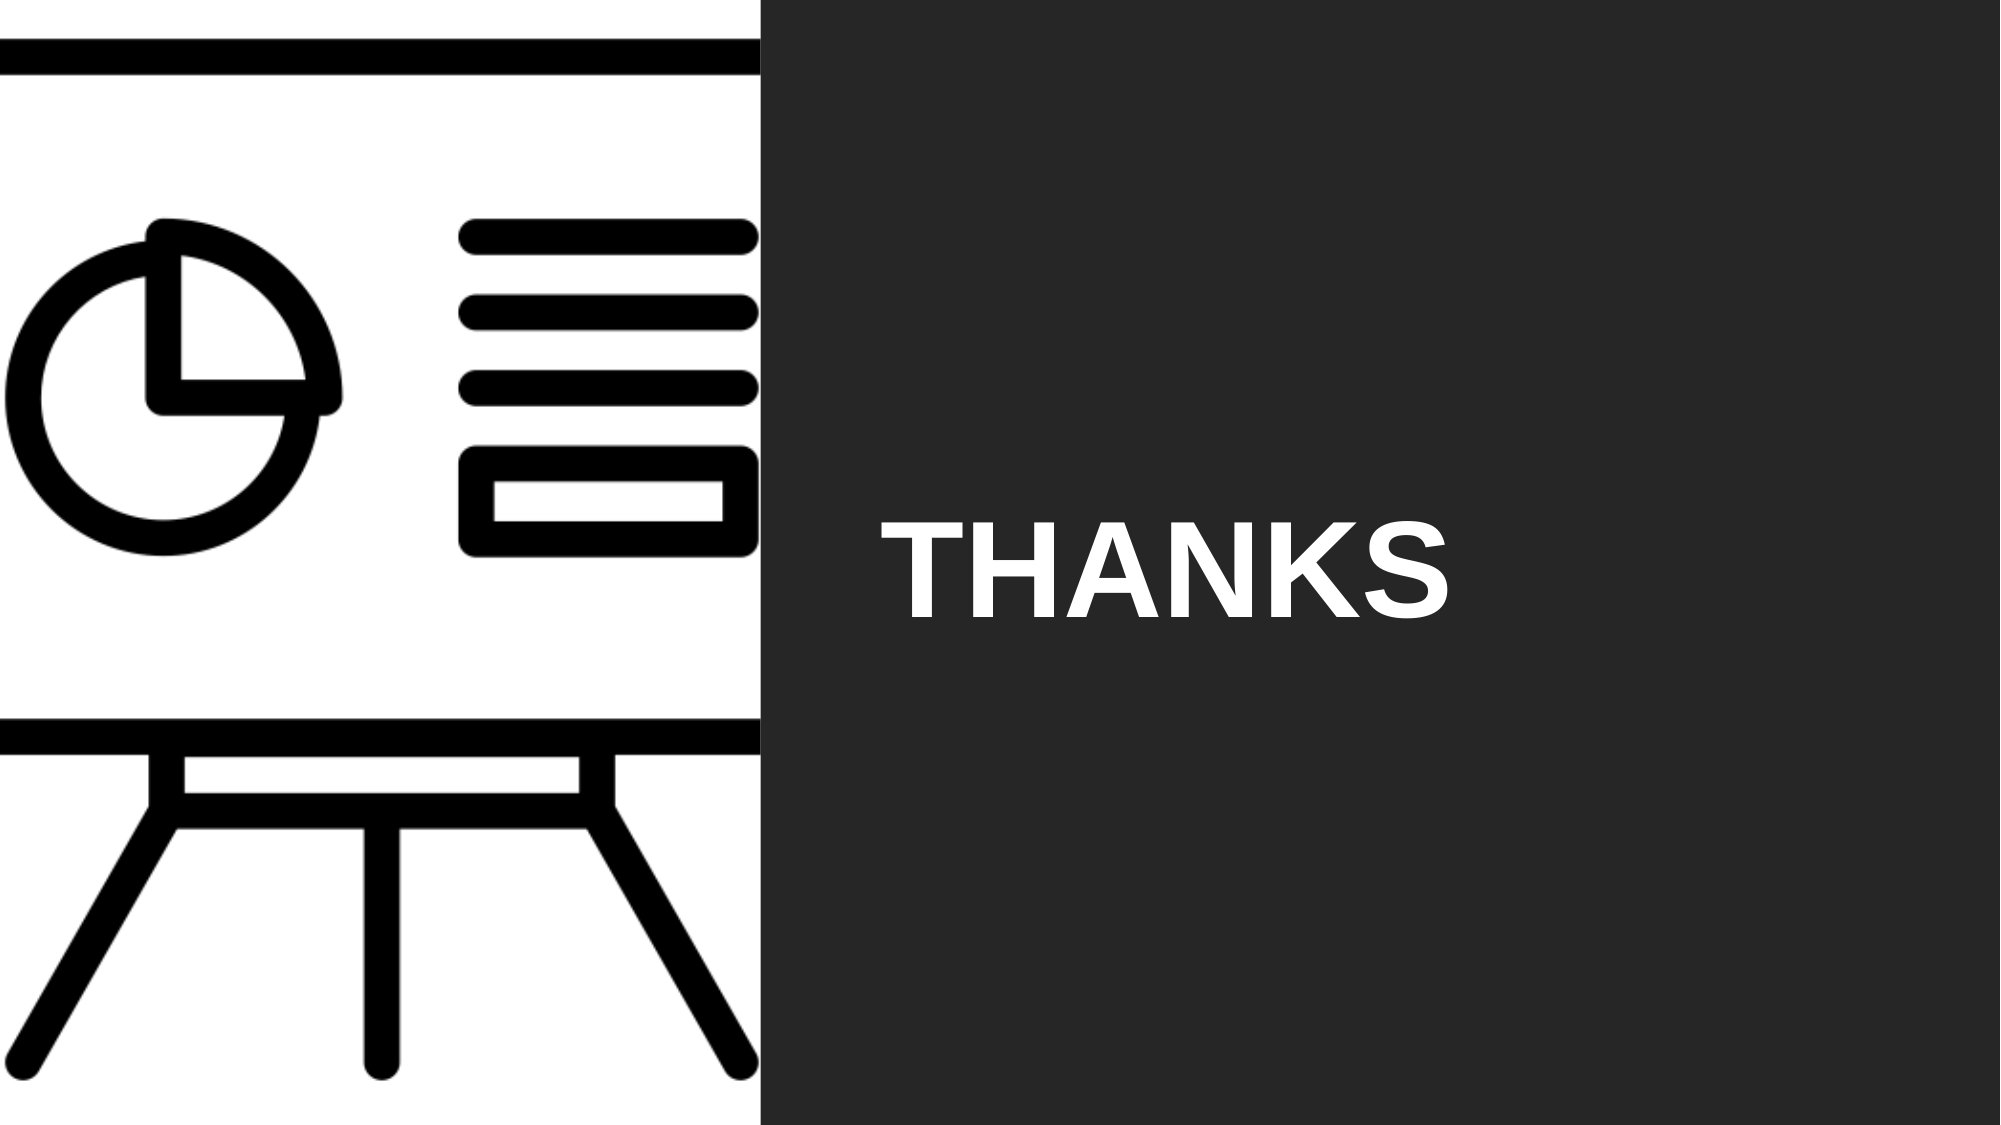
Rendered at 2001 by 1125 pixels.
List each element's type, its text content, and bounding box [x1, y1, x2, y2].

title THANKS [865, 455, 1895, 655]
picture [0, 0, 761, 1125]
text_box [761, 0, 2000, 1125]
